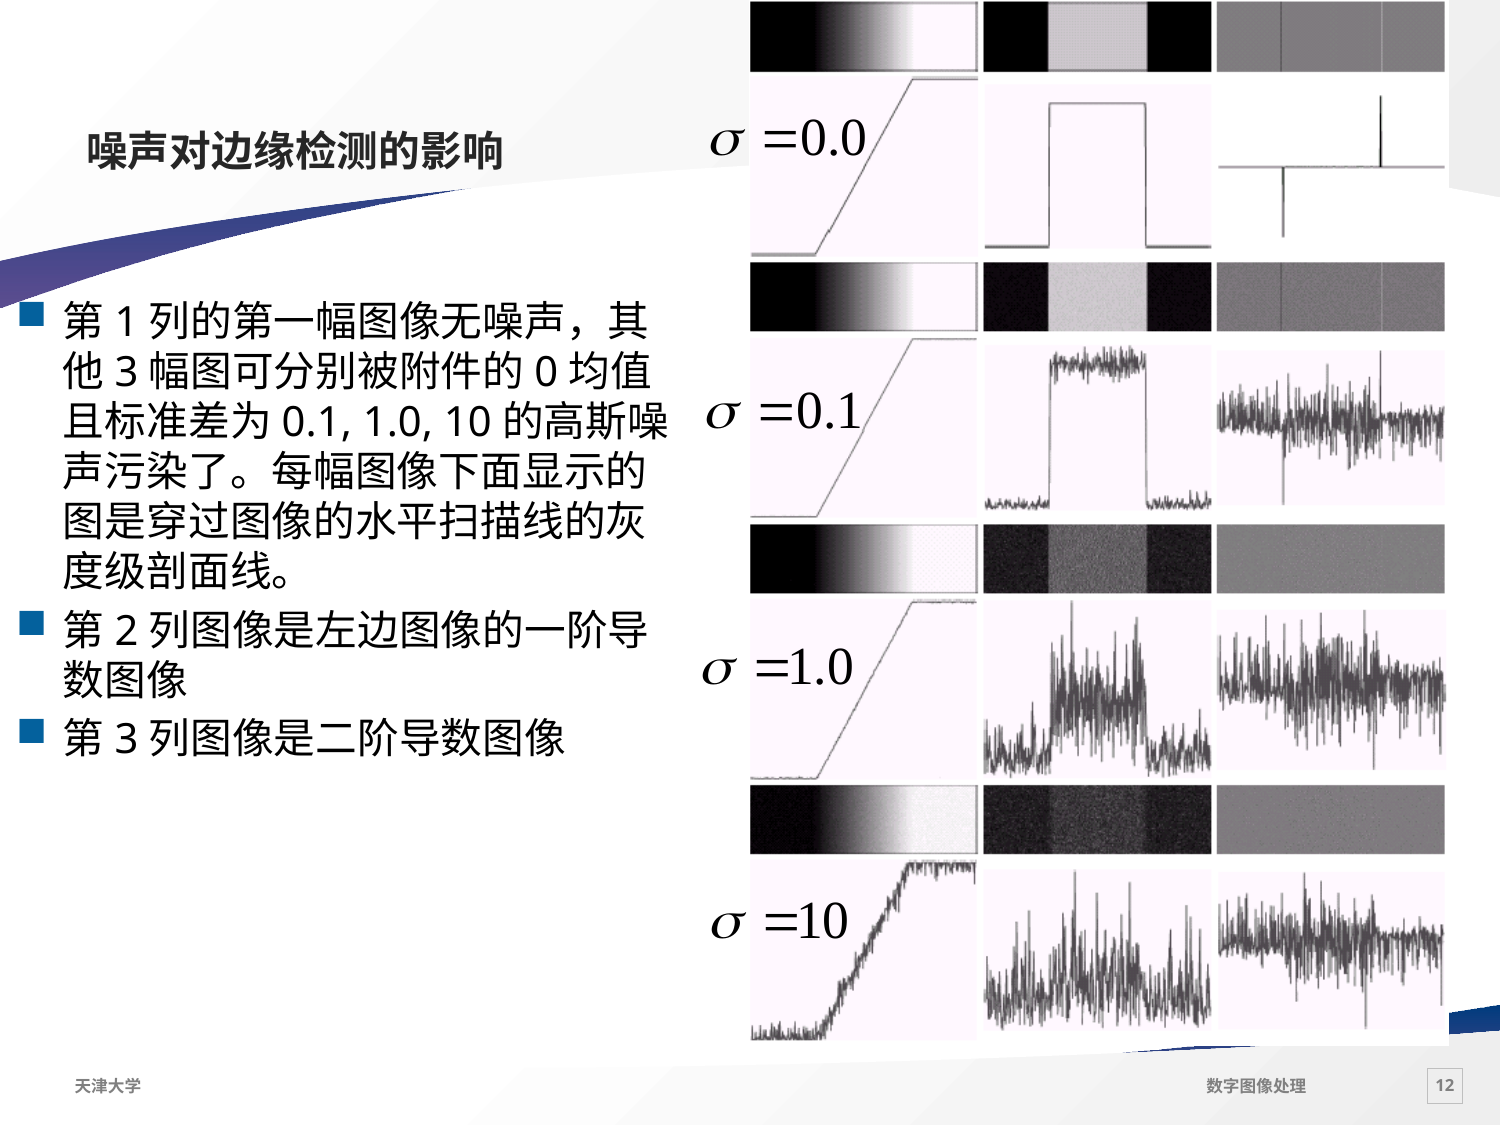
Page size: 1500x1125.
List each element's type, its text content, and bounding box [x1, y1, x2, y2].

list 第1列的第一幅图像无噪声，其他3幅图可分别被附件的0均值且标准差为0.1, 1.0, 10的高斯噪声污染了。每幅图像下面显示的图是穿过图像的水平扫描线的灰度级剖面线。 第2列图像是左边图像的一阶导数图像 第3列图像是二阶导数图像 [1, 287, 692, 1028]
picture [749, 0, 1449, 1047]
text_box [703, 889, 860, 953]
title 噪声对边缘检测的影响 [74, 112, 749, 200]
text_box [698, 379, 869, 442]
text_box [702, 106, 878, 169]
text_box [694, 635, 865, 698]
